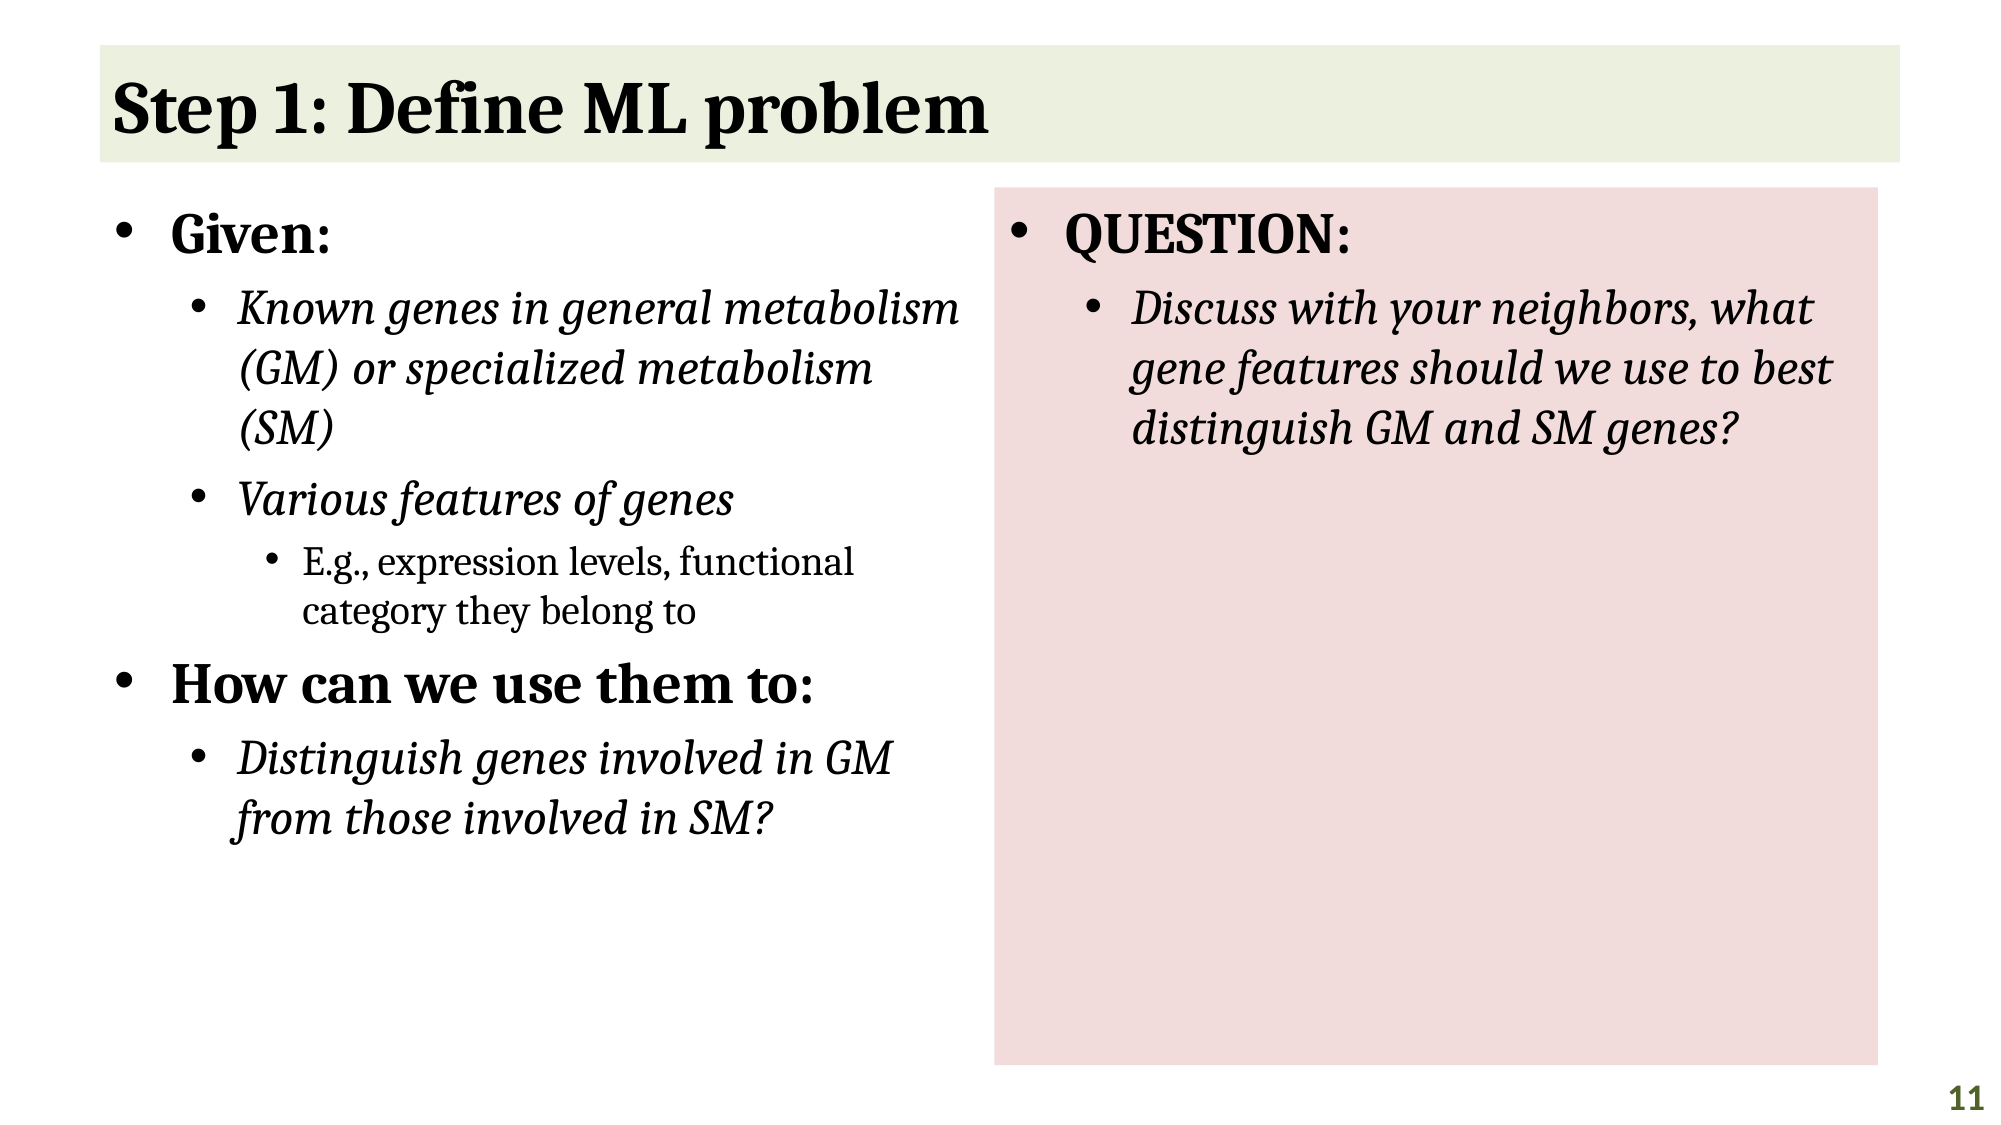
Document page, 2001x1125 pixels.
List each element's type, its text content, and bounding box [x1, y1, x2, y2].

slide_number 11 [1899, 1065, 2000, 1125]
title Step 1: Define ML problem [99, 44, 1901, 163]
text_box QUESTION: Discuss with your neighbors, what gene features should we use to best distinguish GM and SM genes? [994, 187, 1878, 1066]
list Given: Known genes in general metabolism (GM) or specialized metabolism (SM) Various features of genes E.g., expression levels, functional category they belong to How can we use them to: Distinguish genes involved in GM from those involved in SM? [99, 187, 984, 1066]
